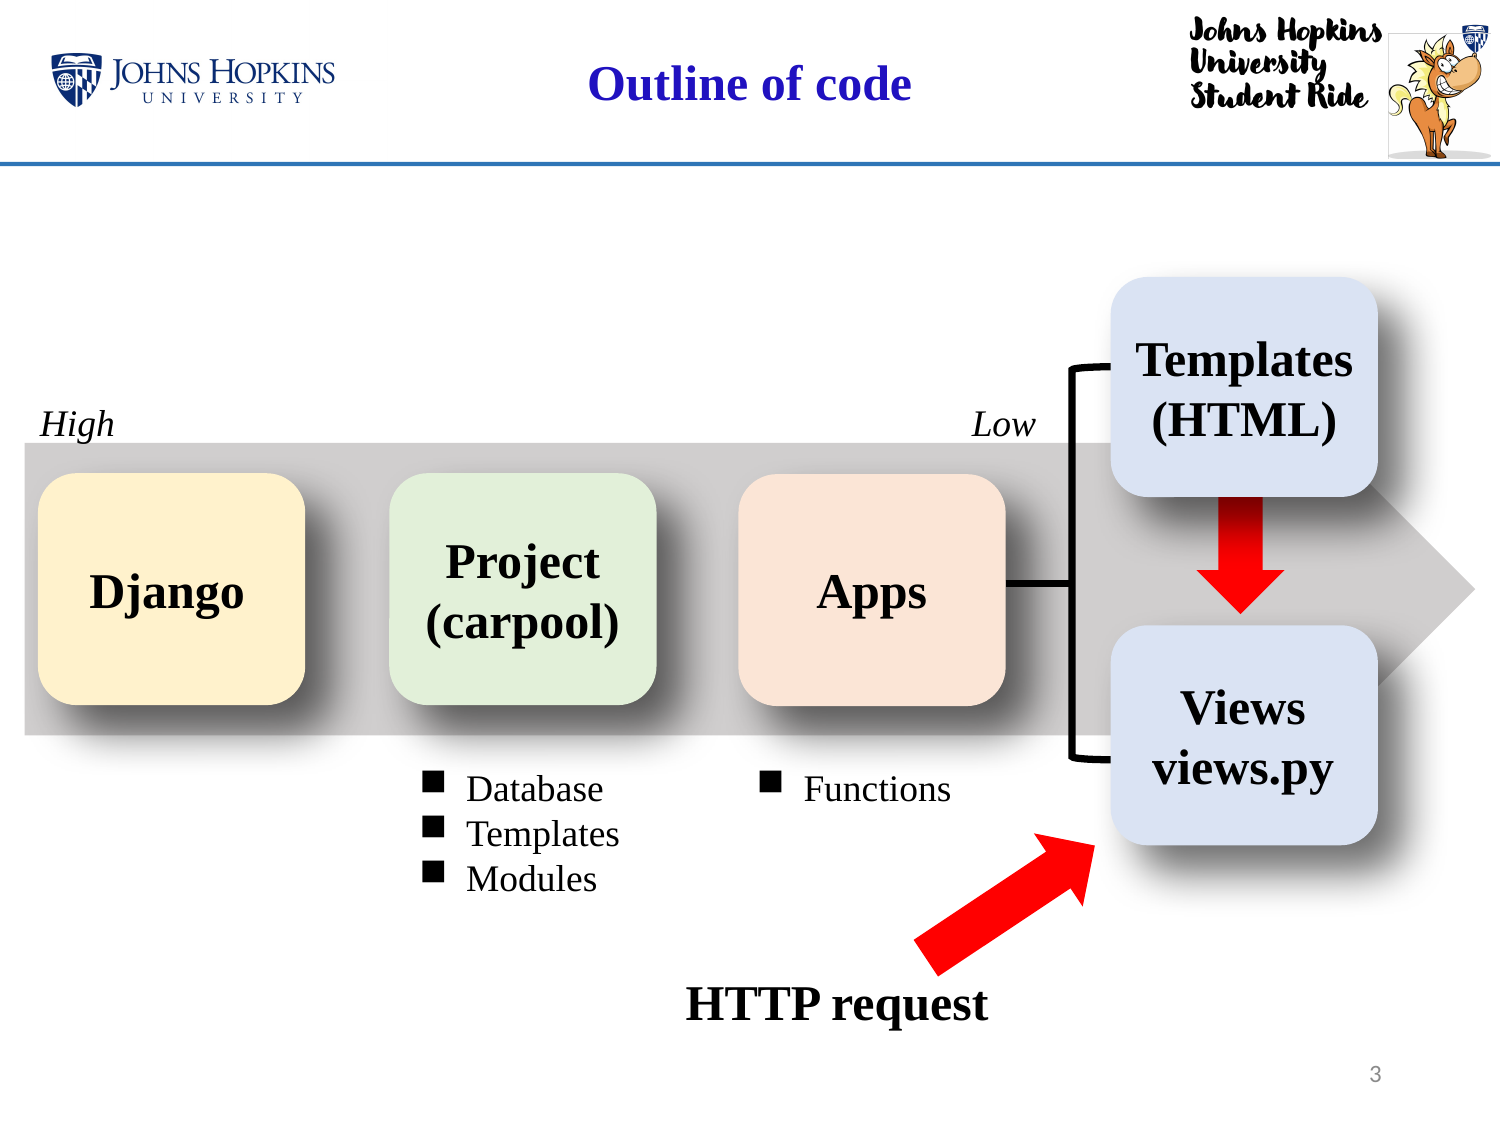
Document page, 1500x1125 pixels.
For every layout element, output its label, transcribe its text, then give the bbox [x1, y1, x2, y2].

text_box HTTP request [670, 963, 1004, 1038]
text_box [737, 473, 1007, 708]
text_box [1109, 275, 1379, 499]
text_box [36, 472, 307, 707]
text_box [912, 831, 1097, 963]
text_box Database Templates Modules [404, 756, 636, 907]
text_box [1109, 624, 1379, 847]
text_box [23, 441, 1071, 737]
text_box Functions [741, 756, 967, 817]
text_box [0, 0, 1500, 167]
text_box Views views.py [1137, 667, 1349, 802]
text_box Templates (HTML) [1120, 318, 1369, 454]
picture [1172, 0, 1491, 159]
text_box Apps [801, 551, 943, 626]
text_box [1071, 366, 1111, 761]
text_box [1193, 558, 1288, 616]
text_box [388, 472, 658, 707]
text_box Django [74, 551, 260, 626]
slide_number 3 [1059, 1042, 1397, 1103]
text_box Project (carpool) [410, 520, 636, 656]
text_box [1111, 514, 1477, 649]
text_box Low [957, 391, 1053, 451]
text_box High [25, 391, 130, 451]
